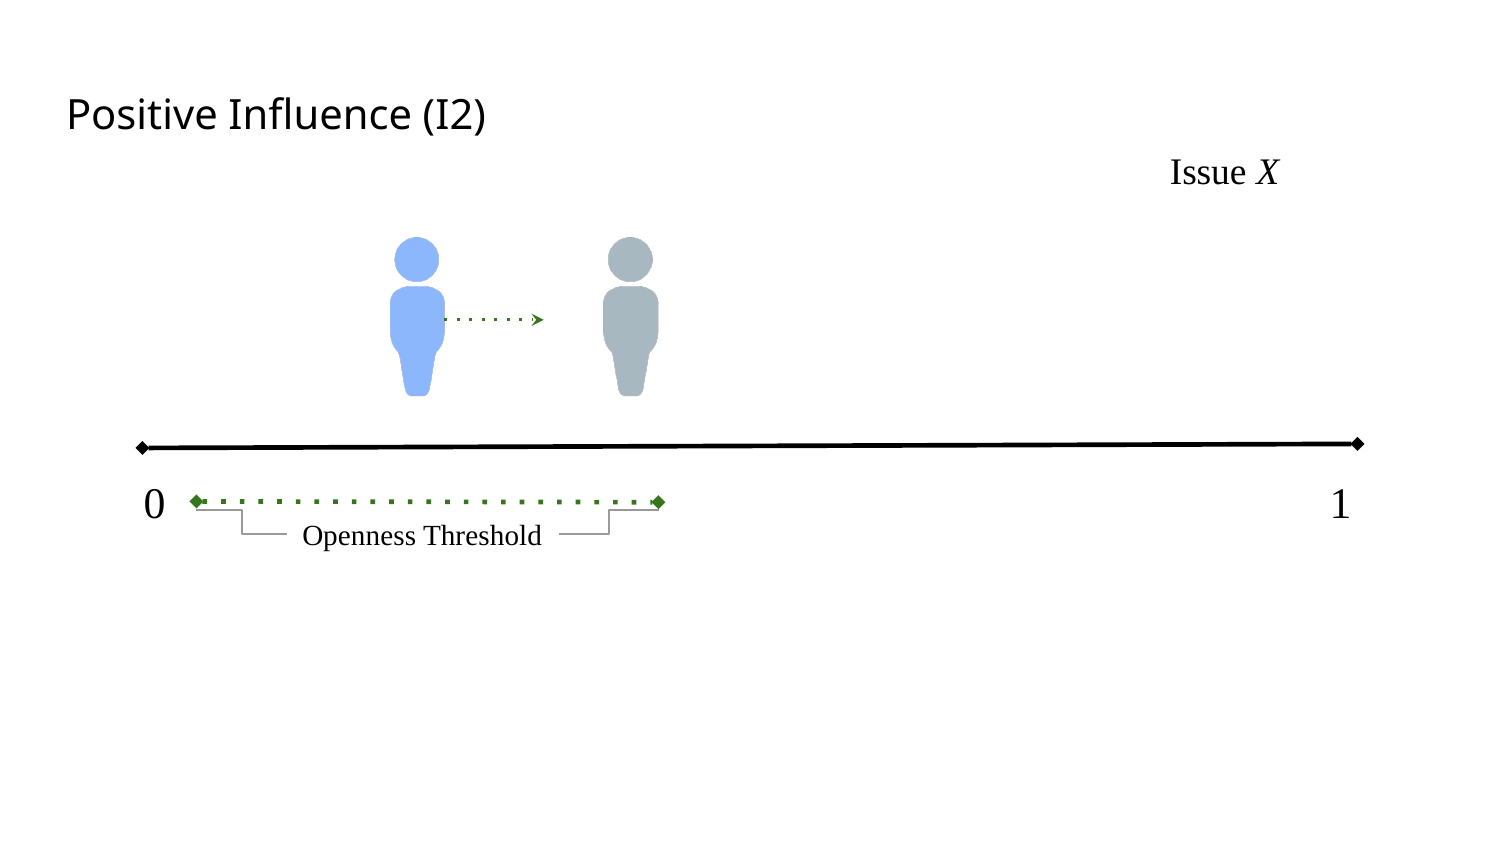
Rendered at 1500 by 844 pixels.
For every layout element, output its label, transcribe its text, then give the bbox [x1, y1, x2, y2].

text_box Positive Influence (I2) [51, 72, 1449, 167]
picture [307, 207, 737, 423]
text_box 0 [128, 459, 183, 543]
text_box 1 [1314, 459, 1383, 543]
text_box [196, 509, 288, 535]
text_box Issue X [1154, 167, 1372, 208]
text_box Openness Threshold [287, 511, 559, 567]
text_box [558, 509, 660, 535]
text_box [142, 443, 1358, 449]
